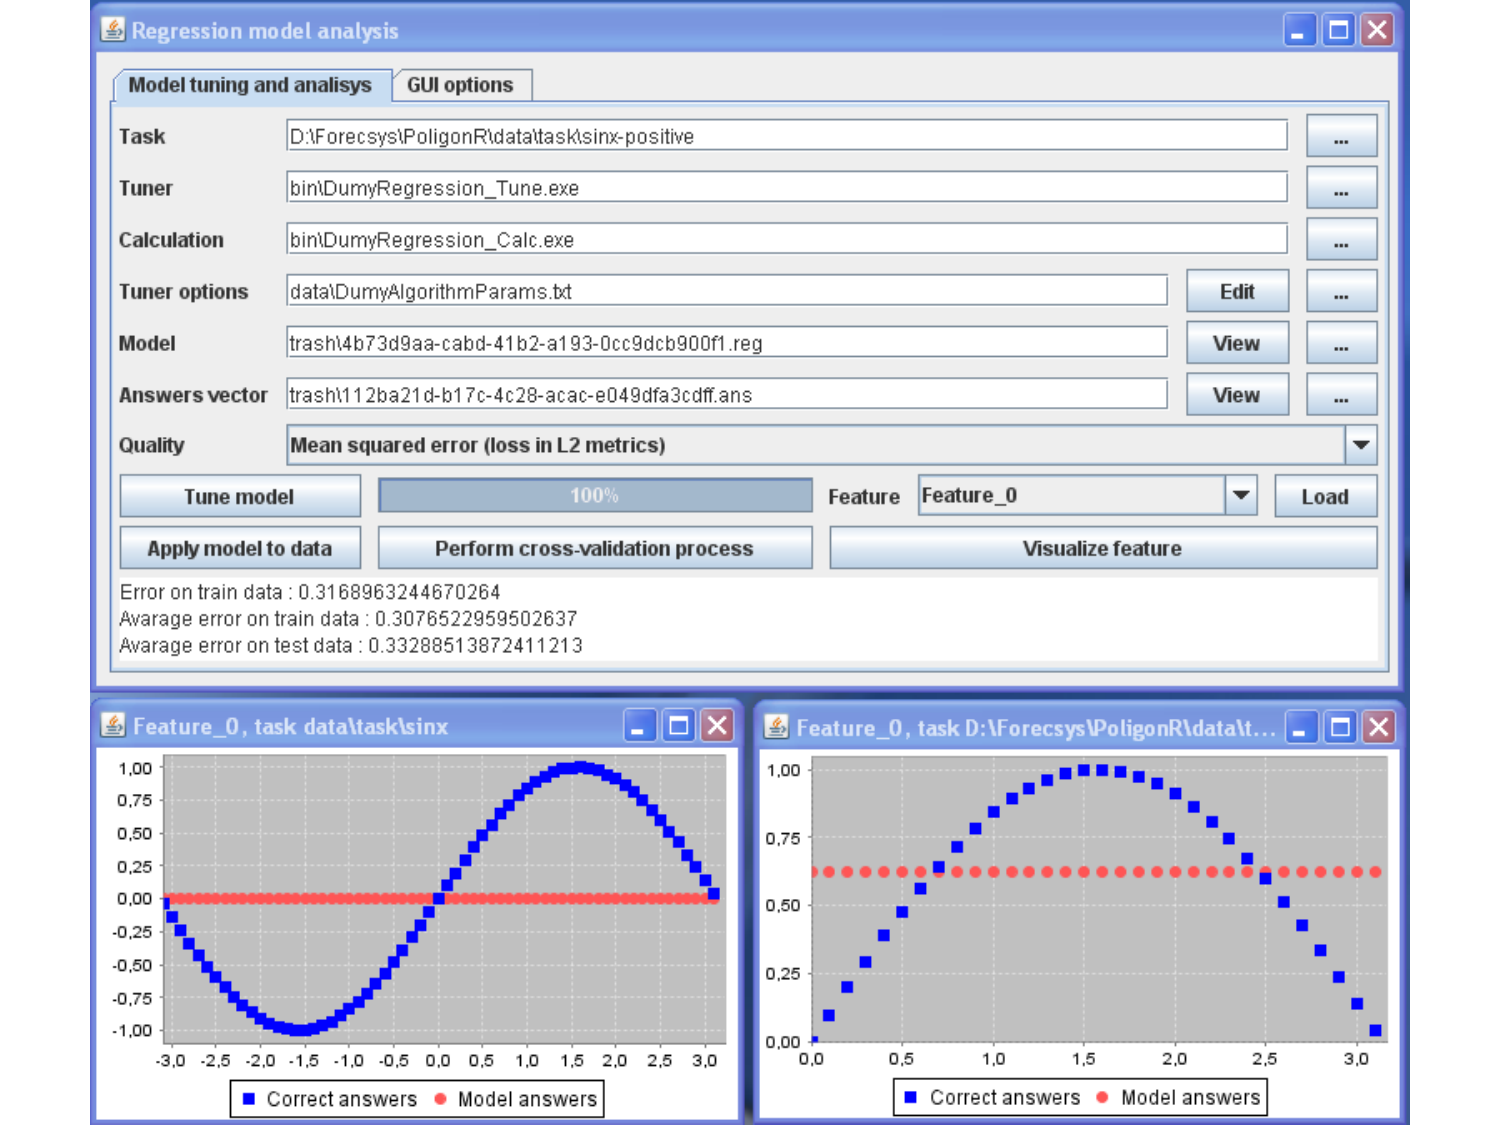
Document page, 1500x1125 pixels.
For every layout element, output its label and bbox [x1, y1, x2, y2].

picture [89, 0, 1411, 1125]
